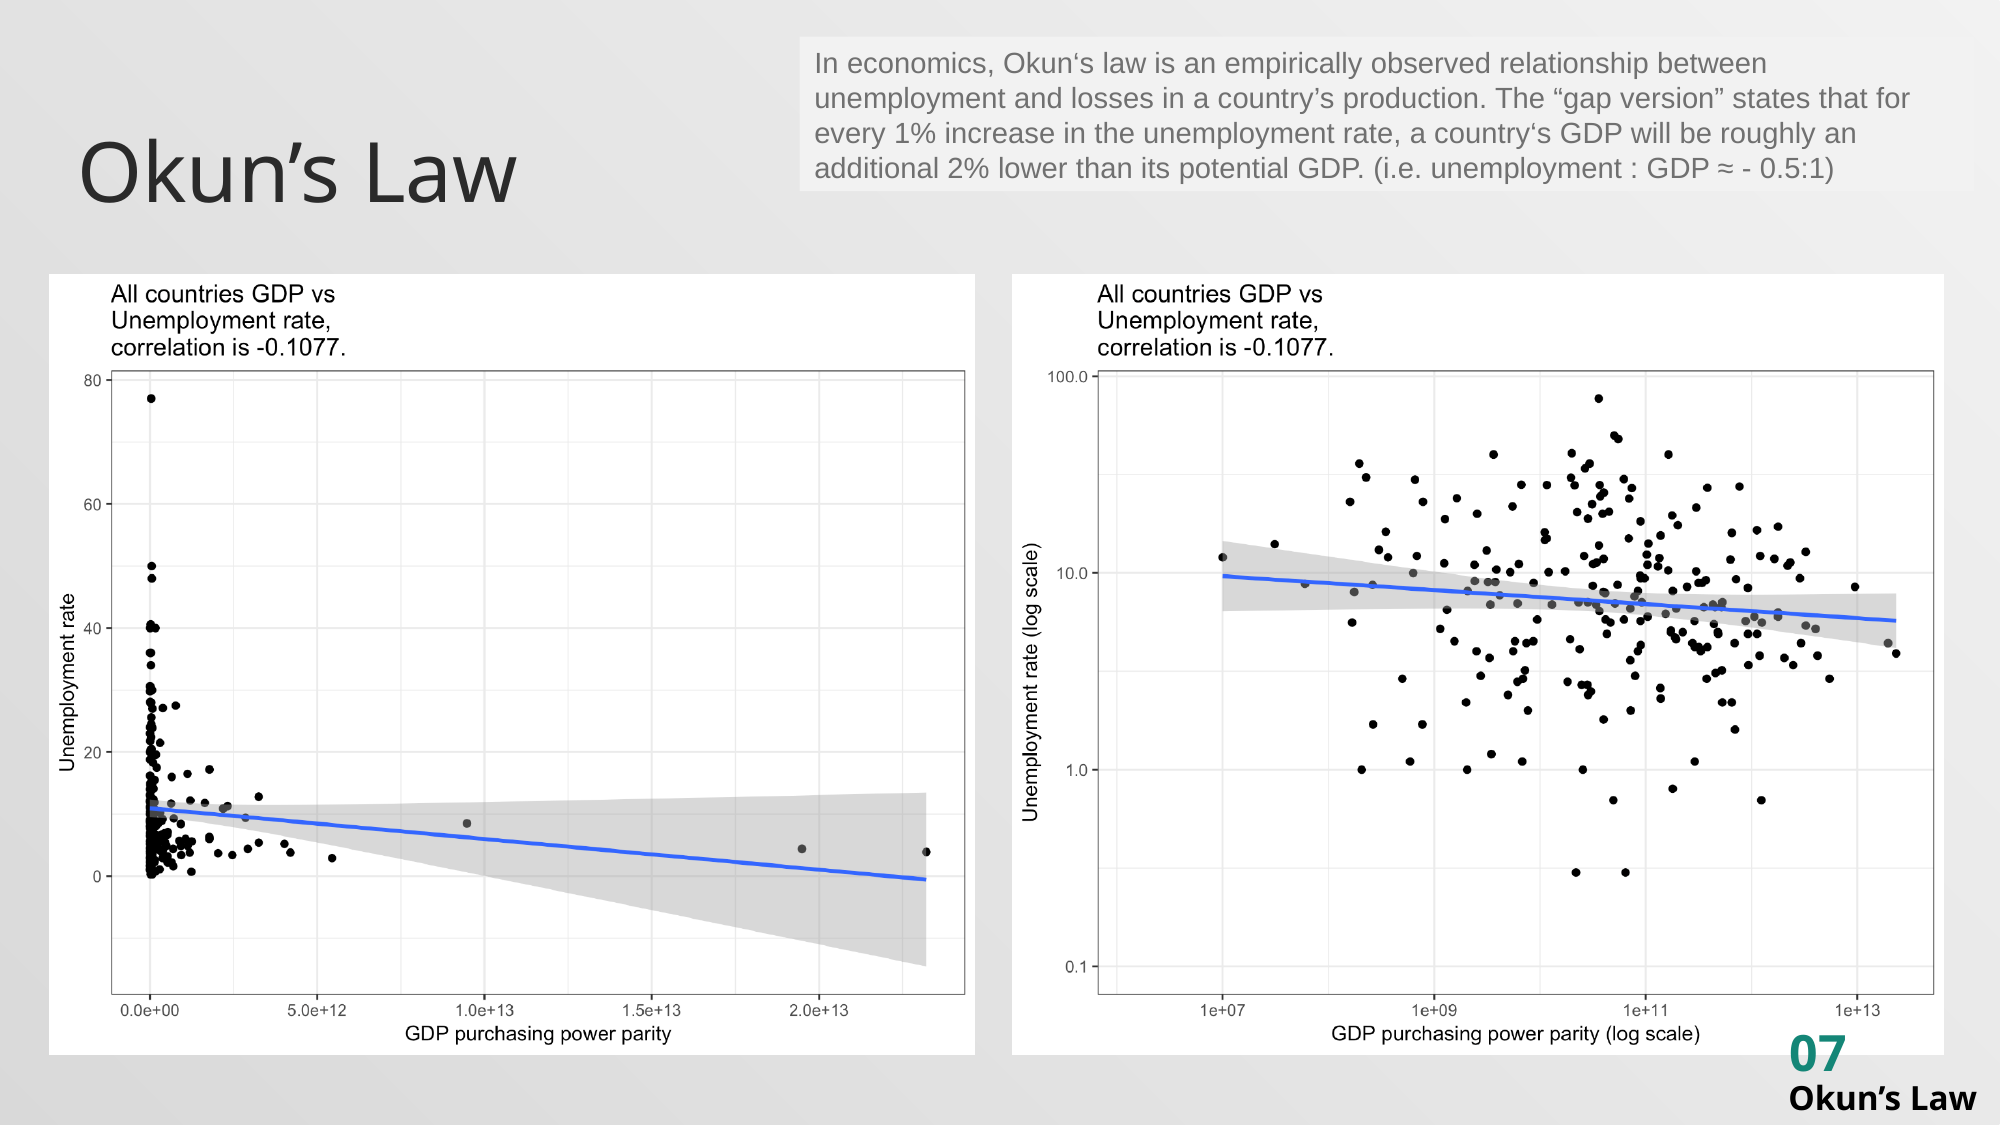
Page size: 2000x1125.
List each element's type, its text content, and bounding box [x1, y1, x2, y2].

picture [1012, 274, 1944, 1055]
text_box Okun’s Law [1773, 1069, 2000, 1125]
text_box 07 [1774, 1055, 1862, 1069]
text_box In economics, Okun‘s law is an empirically observed relationship between unemployment and losses in a country’s production. The “gap version” states that for every 1% increase in the unemployment rate, a country‘s GDP will be roughly an additional 2% lower than its potential GDP. (i.e. unemployment : GDP ≈ - 0.5:1) [799, 36, 1975, 192]
title Okun’s Law [62, 10, 1663, 228]
picture [49, 274, 975, 1055]
